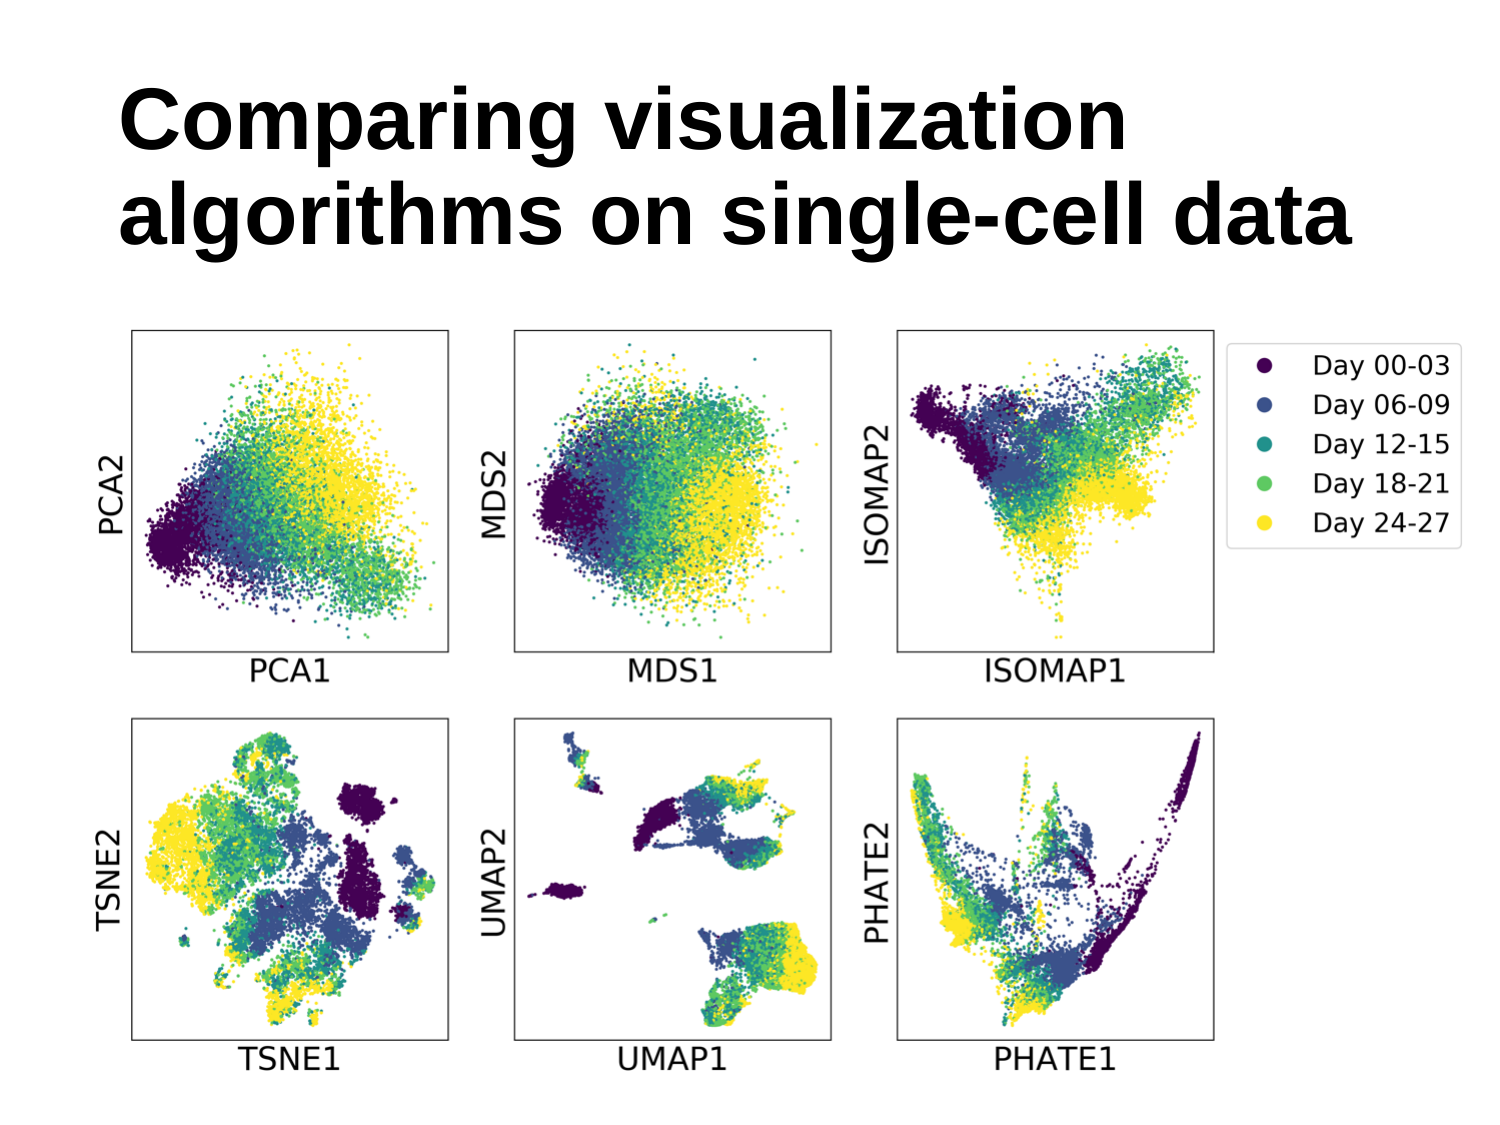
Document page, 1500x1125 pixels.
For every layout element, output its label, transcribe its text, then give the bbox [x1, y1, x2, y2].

title Comparing visualization algorithms on single-cell data [103, 59, 1397, 278]
picture [70, 301, 1486, 1102]
